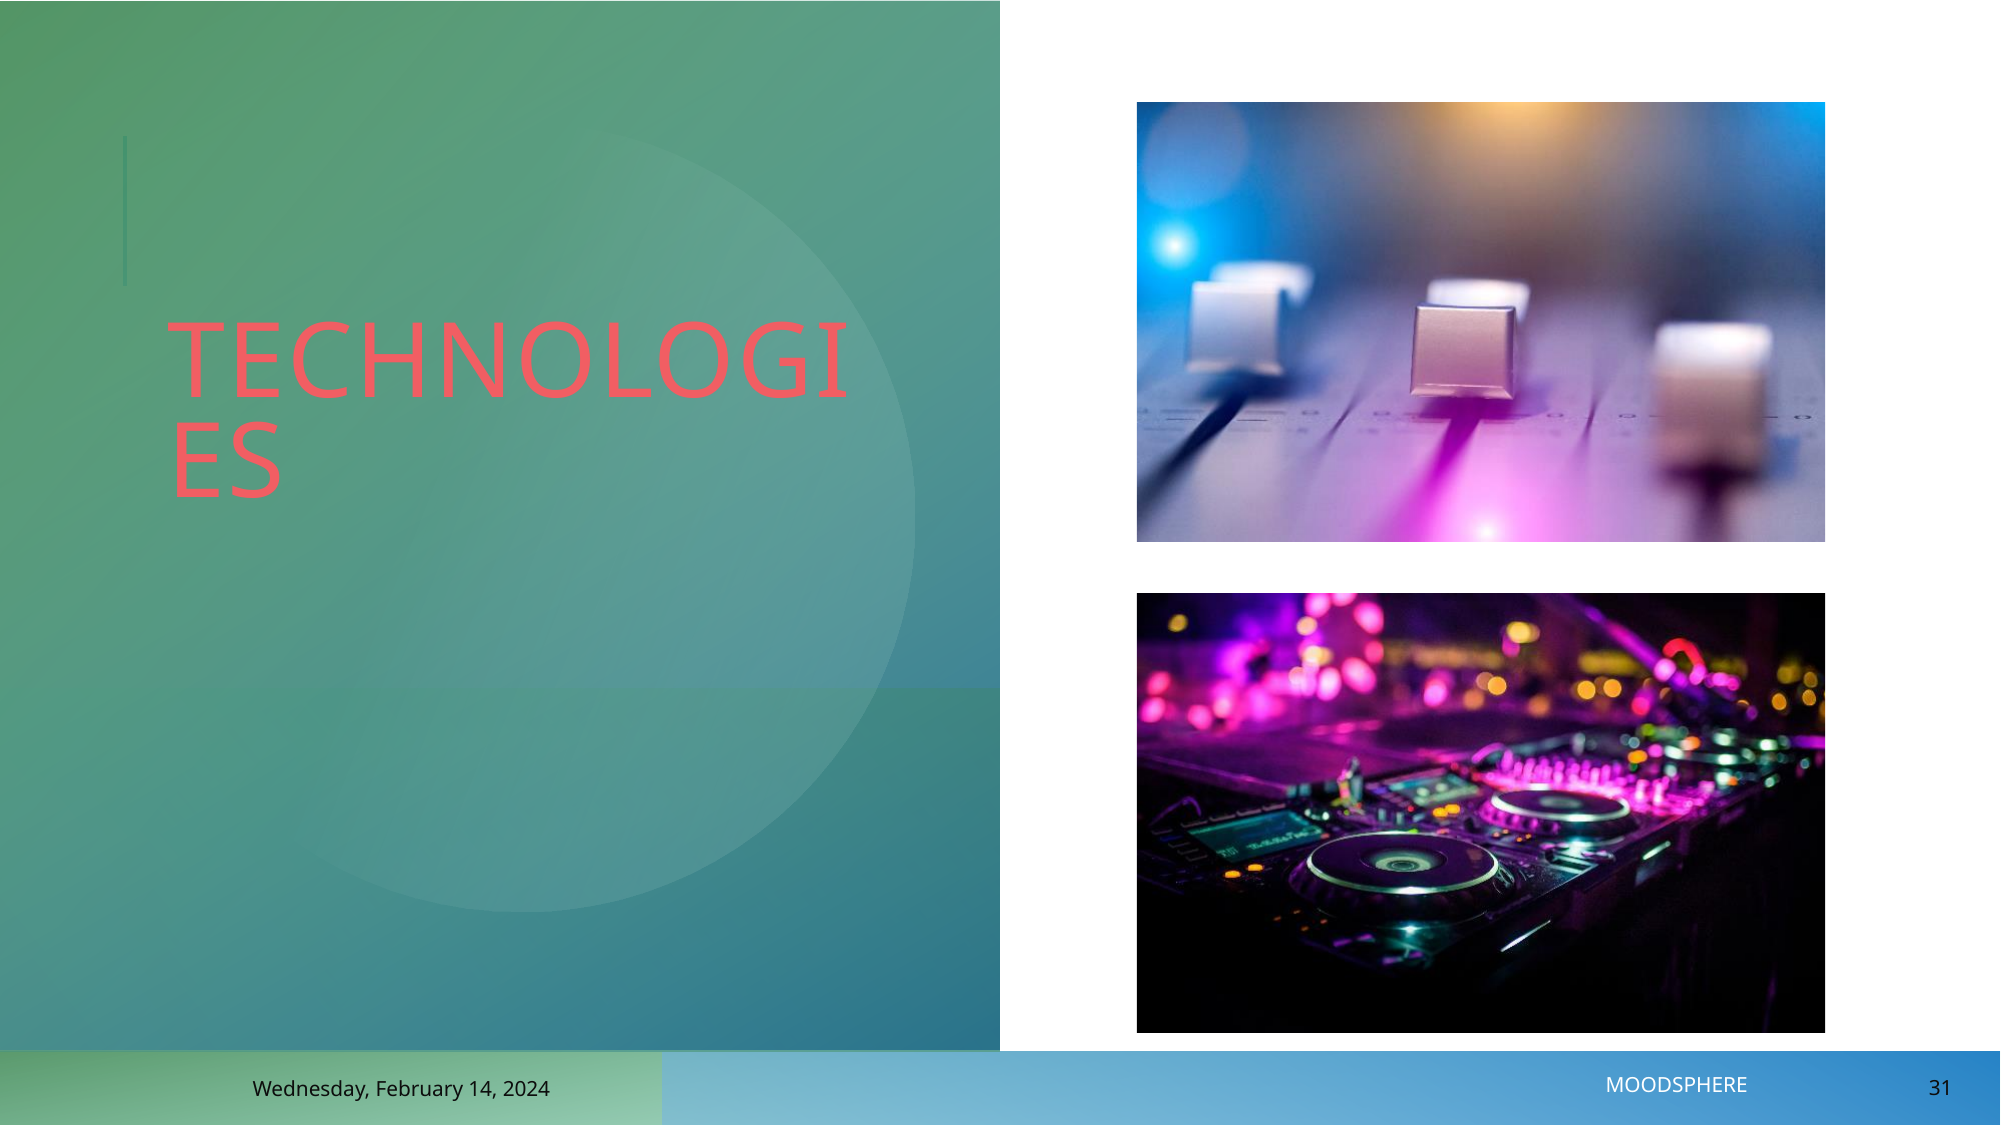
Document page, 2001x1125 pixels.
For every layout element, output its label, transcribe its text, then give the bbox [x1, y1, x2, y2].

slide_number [237, 1051, 1905, 1125]
footer MoodSphere [794, 1061, 1763, 1107]
picture [1136, 102, 1826, 542]
picture [1136, 593, 1826, 1033]
slide_number 31 [1913, 1051, 1986, 1125]
title TECHNOLOGIES [152, 161, 892, 651]
